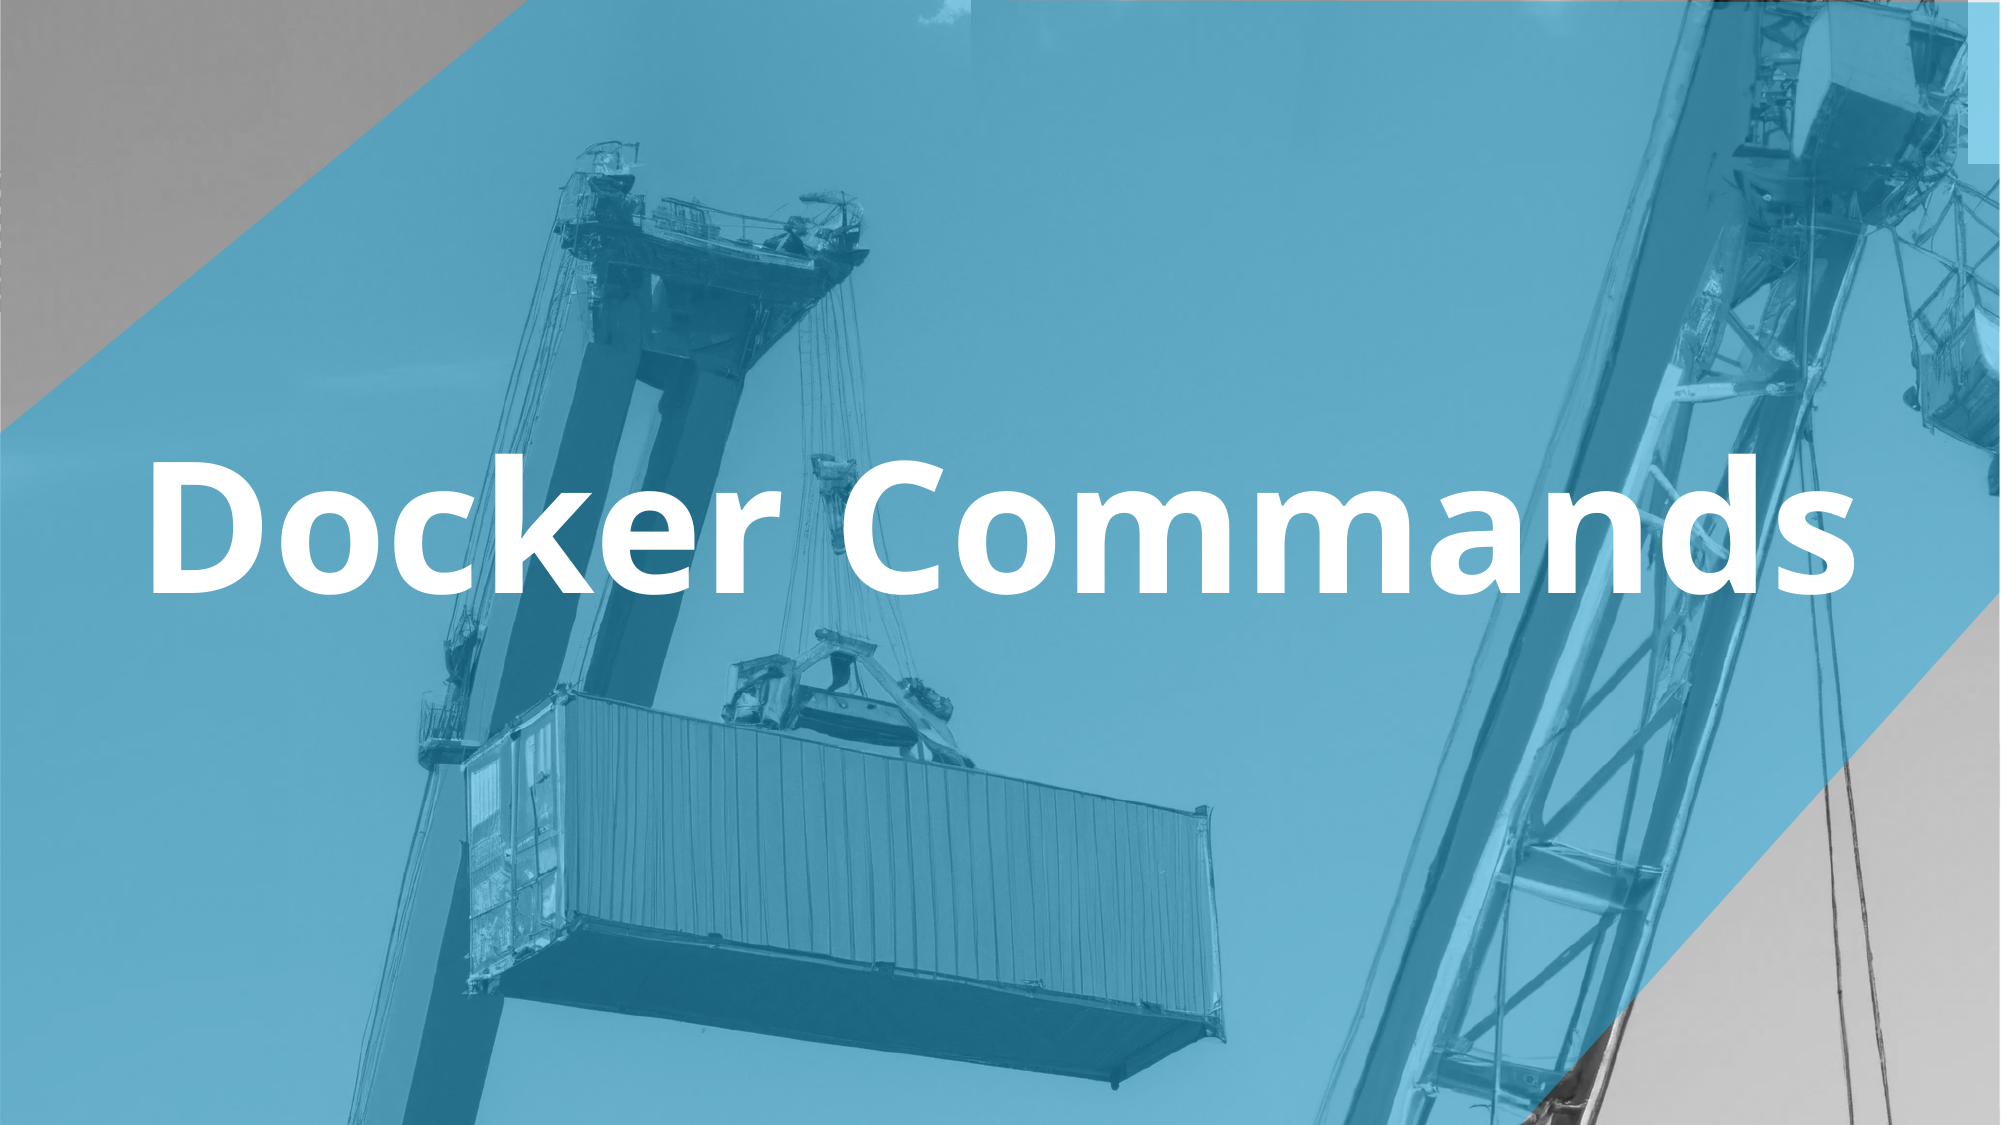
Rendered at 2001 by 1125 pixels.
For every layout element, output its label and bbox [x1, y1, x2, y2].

list [0, 0, 2000, 1125]
